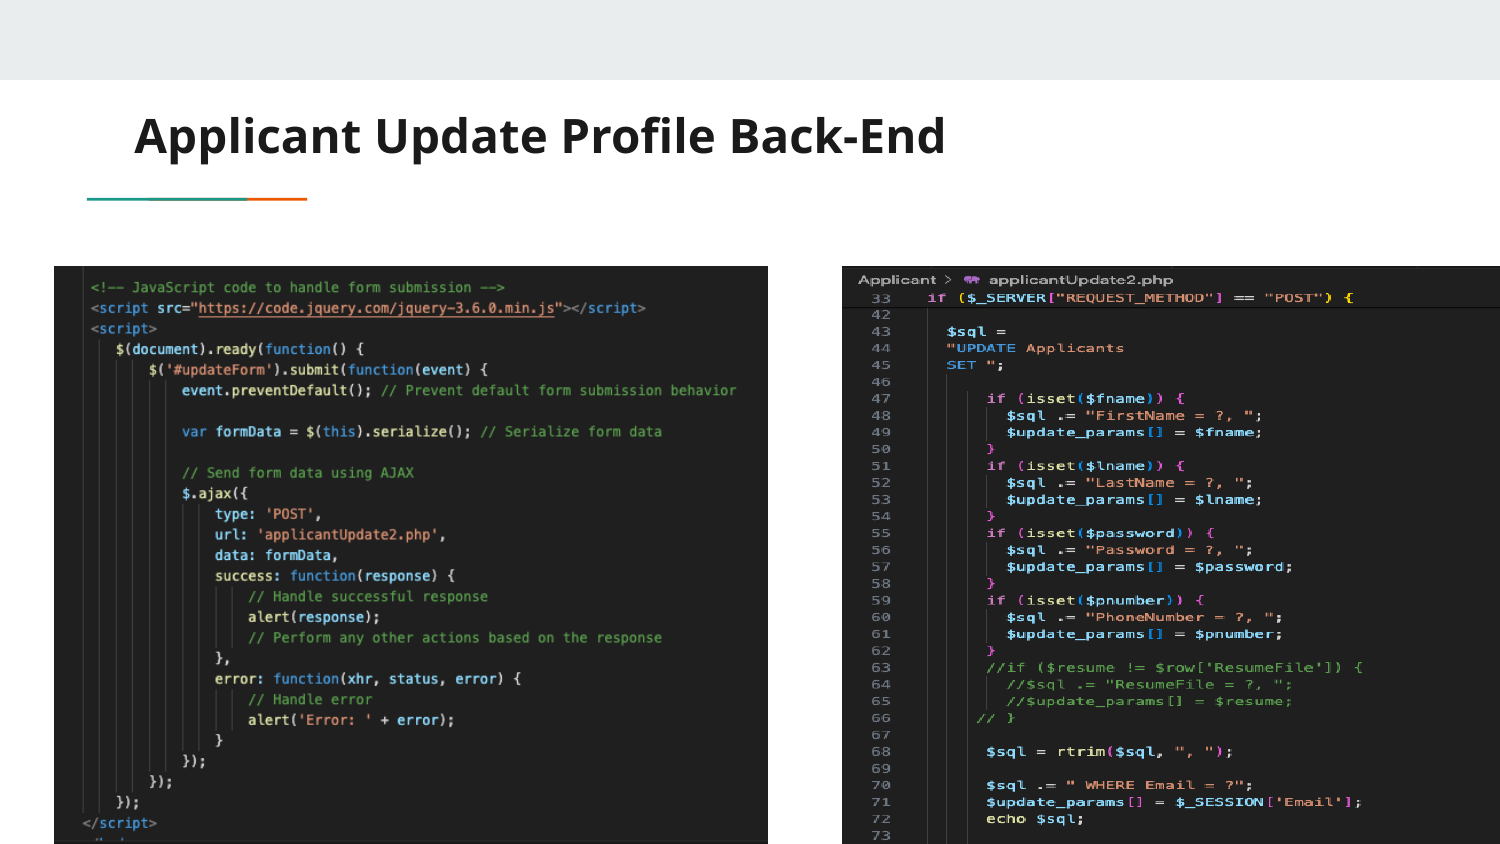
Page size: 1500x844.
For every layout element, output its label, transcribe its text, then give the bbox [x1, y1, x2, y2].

picture [54, 265, 768, 844]
title Applicant Update Profile Back-End [119, 90, 1381, 179]
picture [841, 265, 1500, 844]
